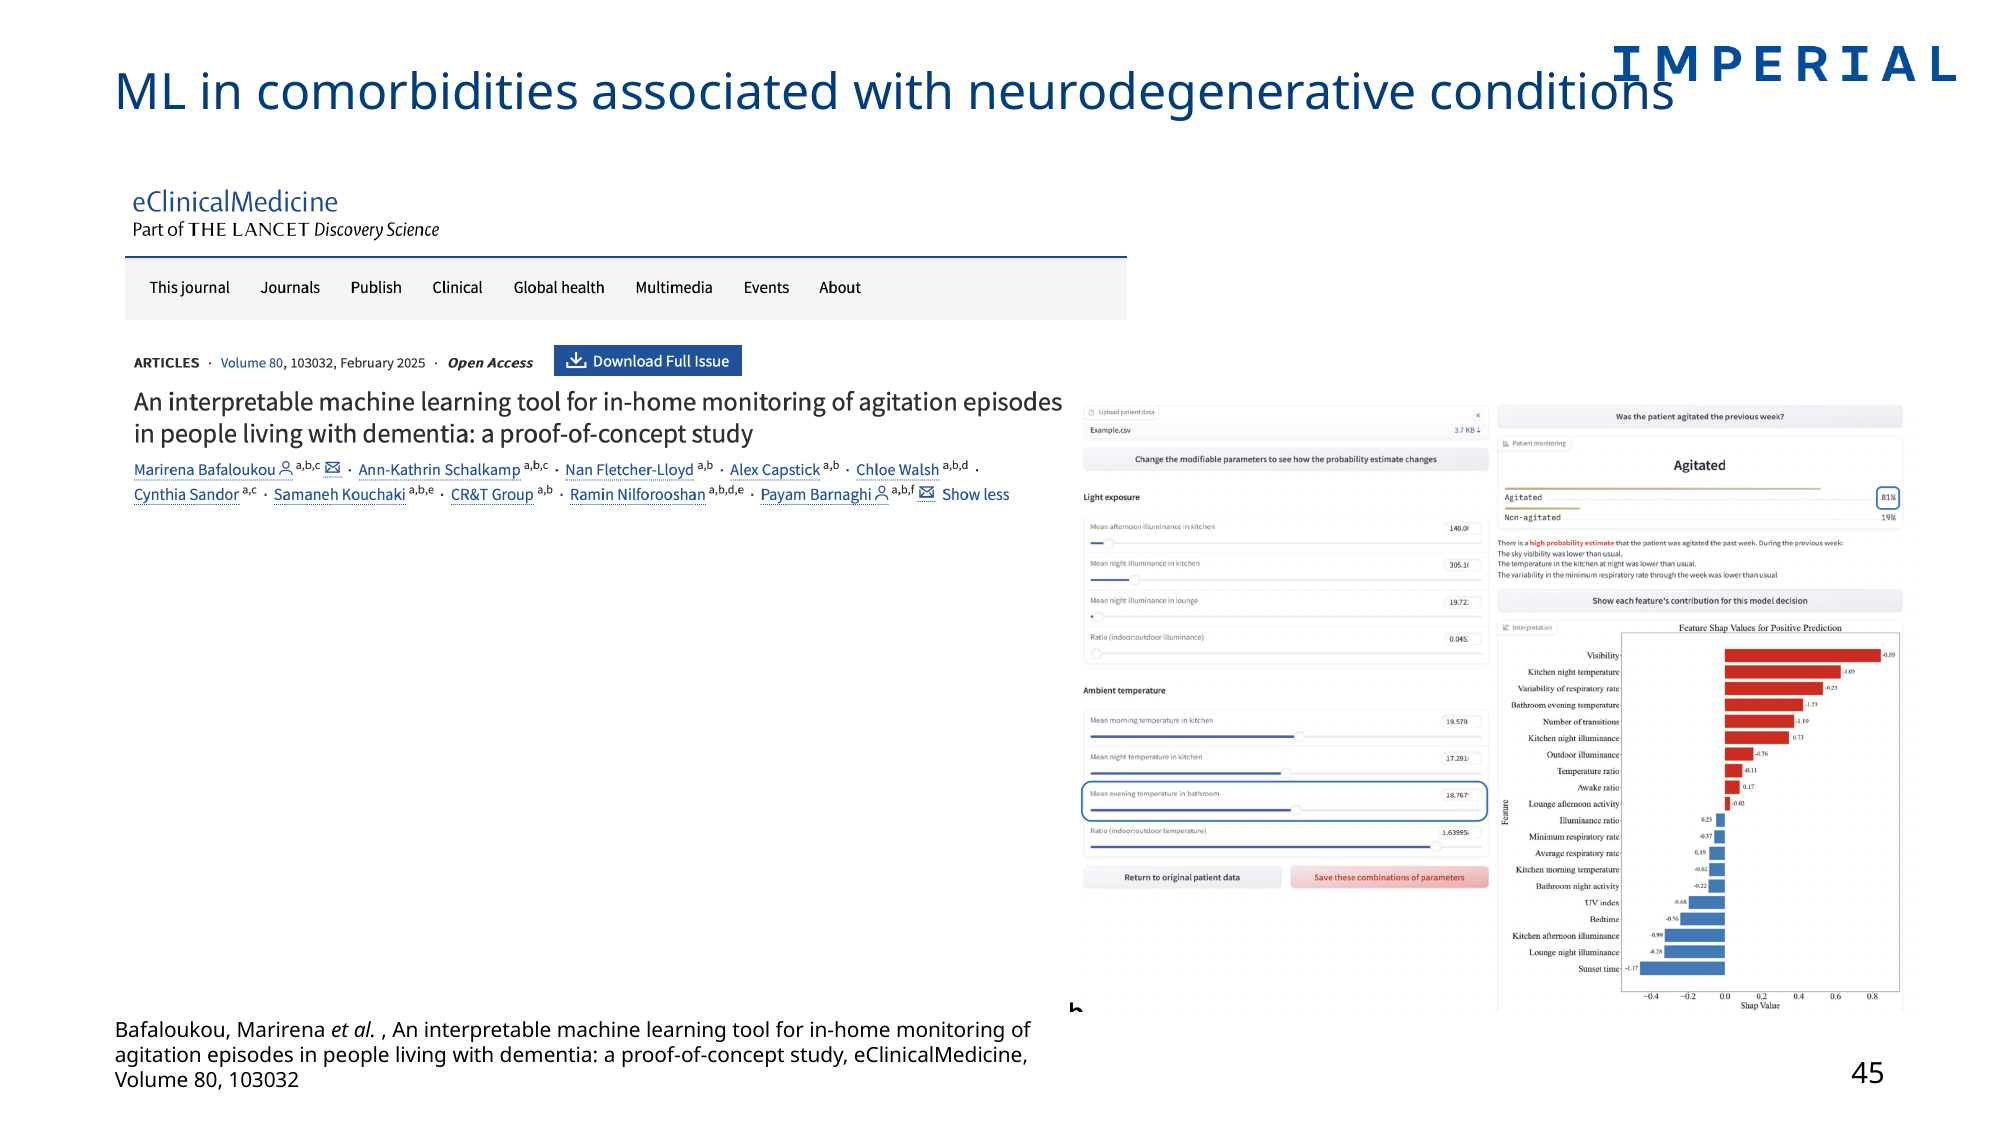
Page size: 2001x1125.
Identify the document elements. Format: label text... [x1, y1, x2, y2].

title ML in comorbidities associated with neurodegenerative conditions [99, 0, 1900, 184]
picture [1900, 46, 1956, 81]
picture [125, 187, 1920, 1013]
slide_number 45 [1433, 1046, 1901, 1103]
text_box Bafaloukou, Marirena et al. , An interpretable machine learning tool for in-home monitoring of agitation episodes in people living with dementia: a proof-of-concept study, eClinicalMedicine, Volume 80, 103032 [99, 1009, 1101, 1099]
